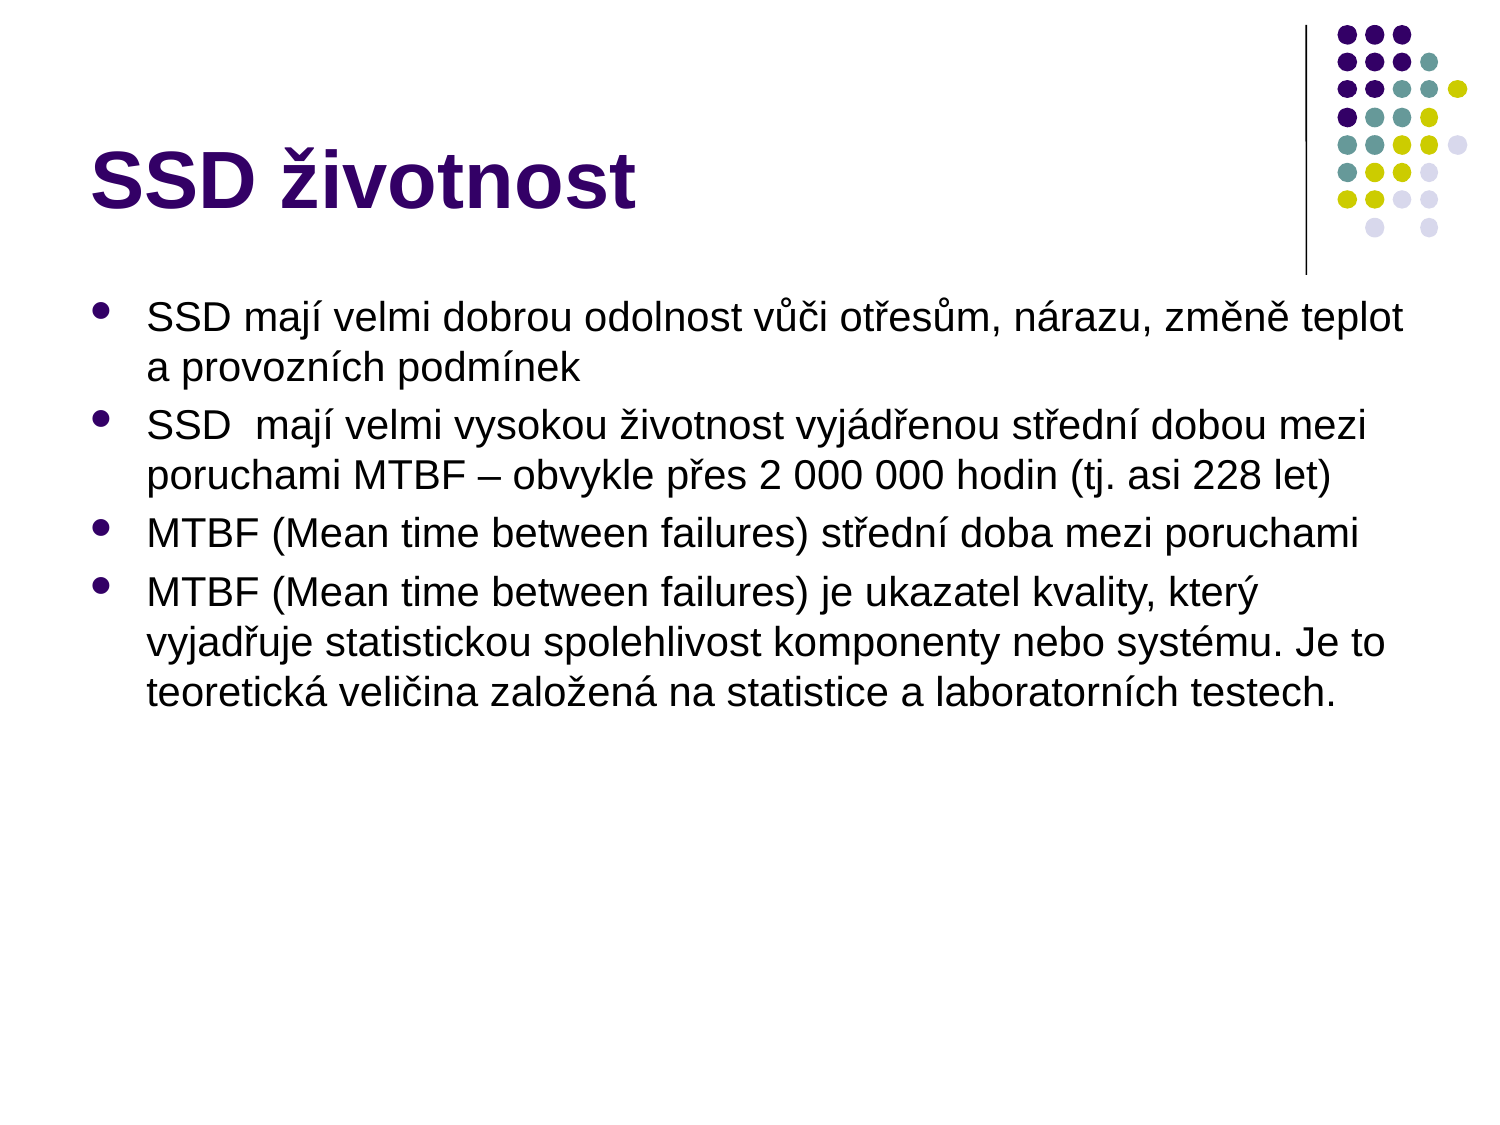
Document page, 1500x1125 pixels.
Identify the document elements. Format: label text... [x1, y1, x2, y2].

list SSD mají velmi dobrou odolnost vůči otřesům, nárazu, změně teplot a provozních podmínek SSD mají velmi vysokou životnost vyjádřenou střední dobou mezi poruchami MTBF – obvykle přes 2 000 000 hodin (tj. asi 228 let) MTBF (Mean time between failures) střední doba mezi poruchami MTBF (Mean time between failures) je ukazatel kvality, který vyjadřuje statistickou spolehlivost komponenty nebo systému. Je to teoretická veličina založená na statistice a laboratorních testech. [75, 282, 1425, 1006]
title SSD životnost [75, 20, 1313, 233]
